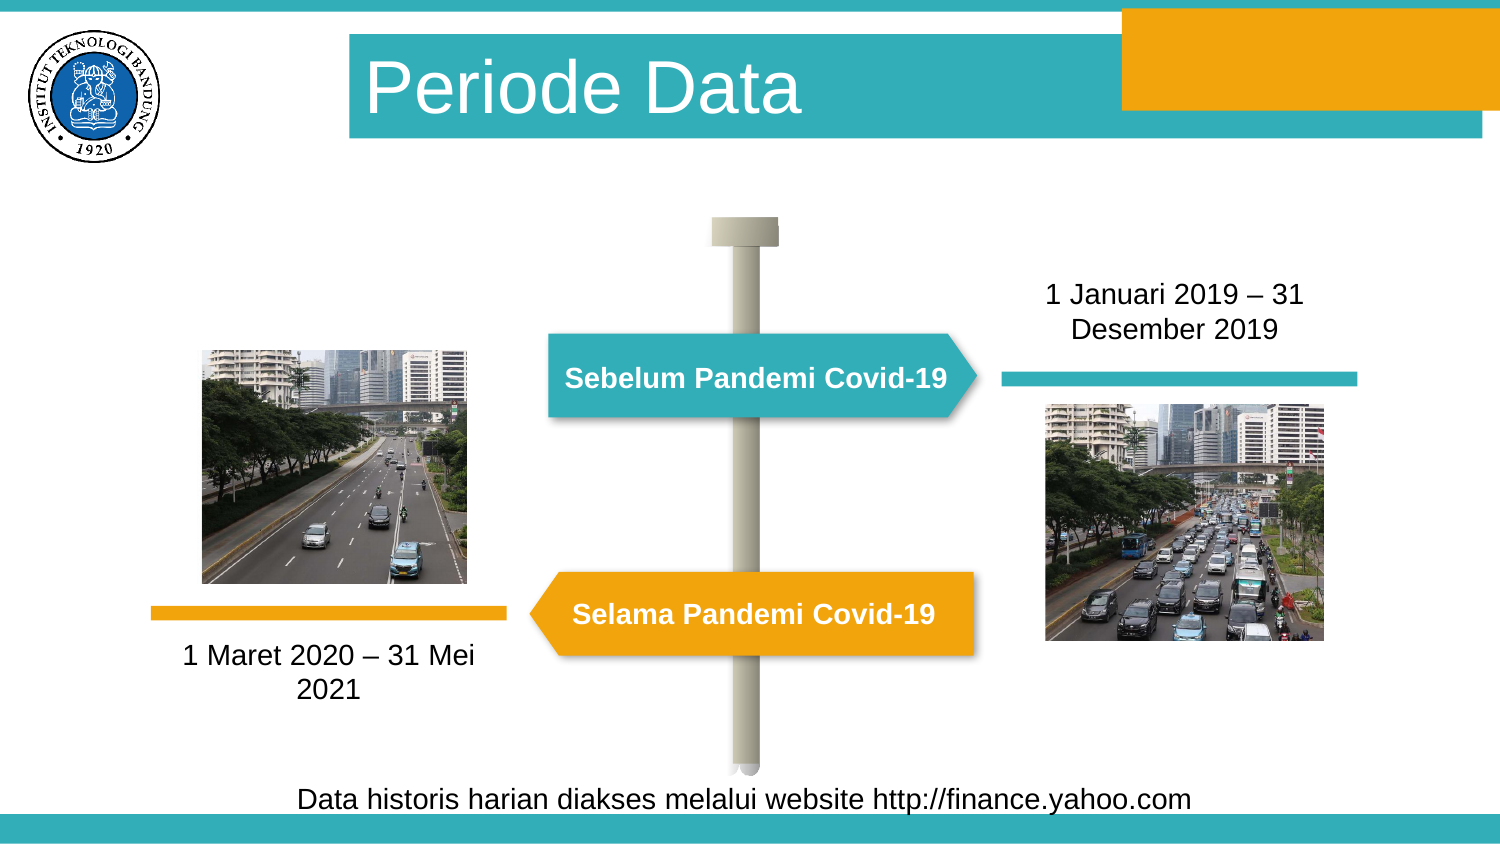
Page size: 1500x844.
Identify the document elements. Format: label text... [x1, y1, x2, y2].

text_box [149, 604, 501, 623]
picture [197, 349, 468, 588]
picture [27, 30, 160, 163]
text_box [347, 32, 1484, 140]
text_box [506, 216, 978, 776]
picture [1045, 403, 1325, 642]
list Periode Data [349, 38, 1143, 128]
text_box 1 Januari 2019 – 31 Desember 2019 [997, 268, 1352, 353]
text_box 1 Maret 2020 – 31 Mei 2021 [151, 628, 501, 714]
text_box [1120, 6, 1500, 113]
text_box [1000, 370, 1360, 388]
text_box Data historis harian diakses melalui website http://finance.yahoo.com [282, 772, 1209, 823]
